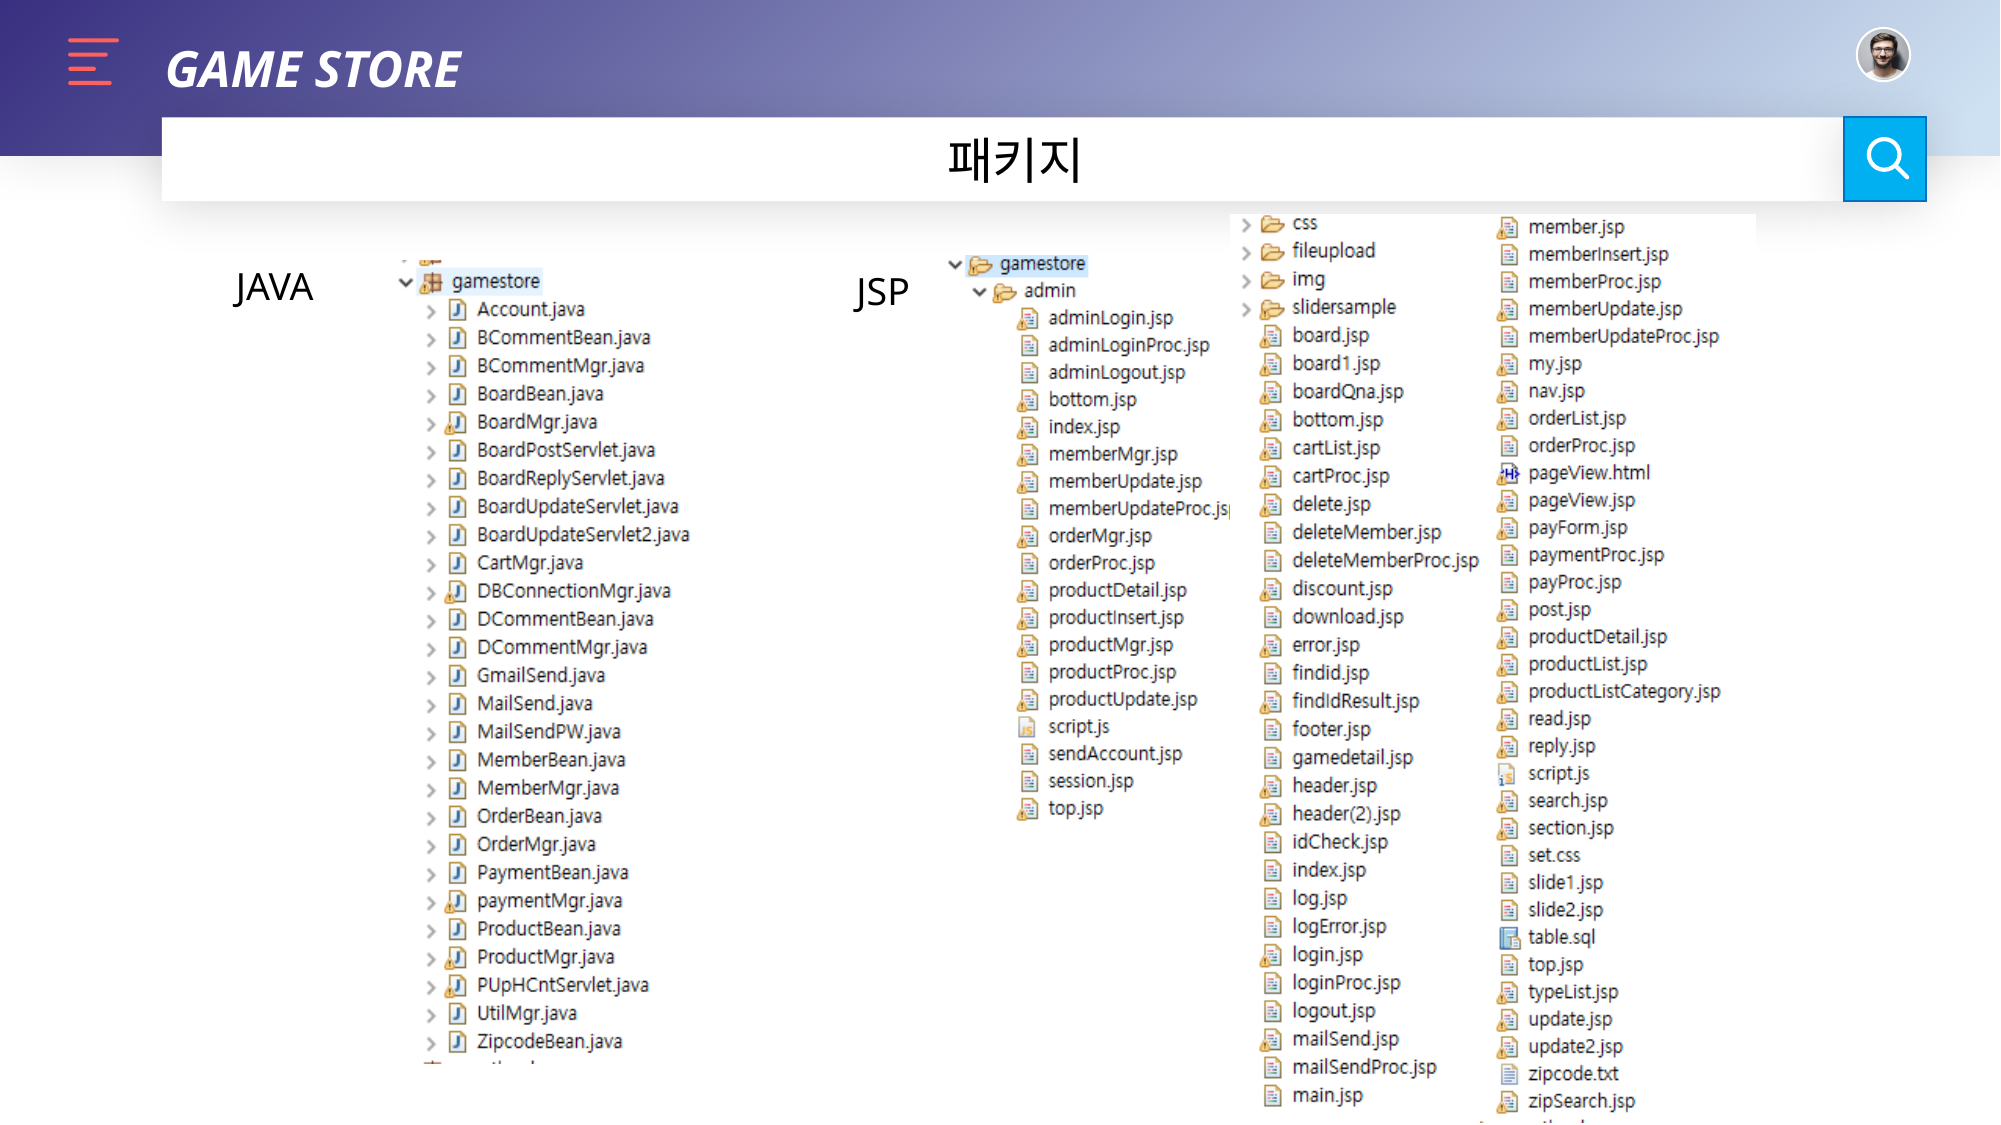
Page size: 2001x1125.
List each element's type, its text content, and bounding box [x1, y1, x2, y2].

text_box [1866, 136, 1904, 182]
text_box GAME STORE [0, 0, 2000, 156]
text_box JSP [841, 260, 932, 321]
picture [382, 260, 734, 1064]
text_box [68, 38, 119, 86]
text_box [1855, 26, 1912, 83]
picture [932, 214, 1756, 1124]
text_box JAVA [220, 255, 383, 315]
text_box [1843, 116, 1927, 202]
